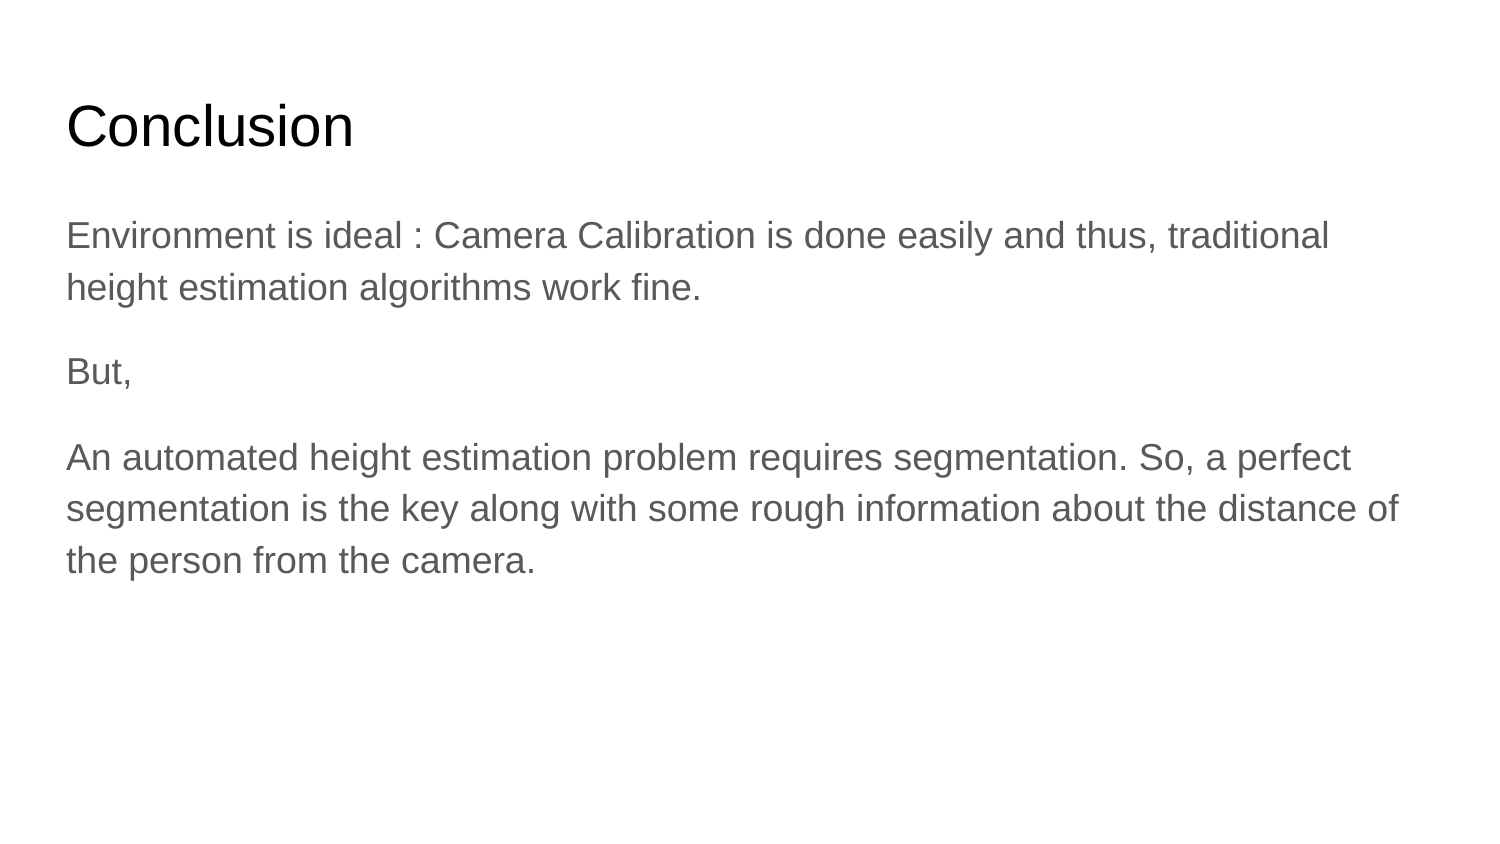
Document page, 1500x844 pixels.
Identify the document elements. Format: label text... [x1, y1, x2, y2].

list Environment is ideal : Camera Calibration is done easily and thus, traditional height estimation algorithms work fine. But, An automated height estimation problem requires segmentation. So, a perfect segmentation is the key along with some rough information about the distance of the person from the camera. [51, 189, 1449, 750]
title Conclusion [51, 72, 1449, 167]
